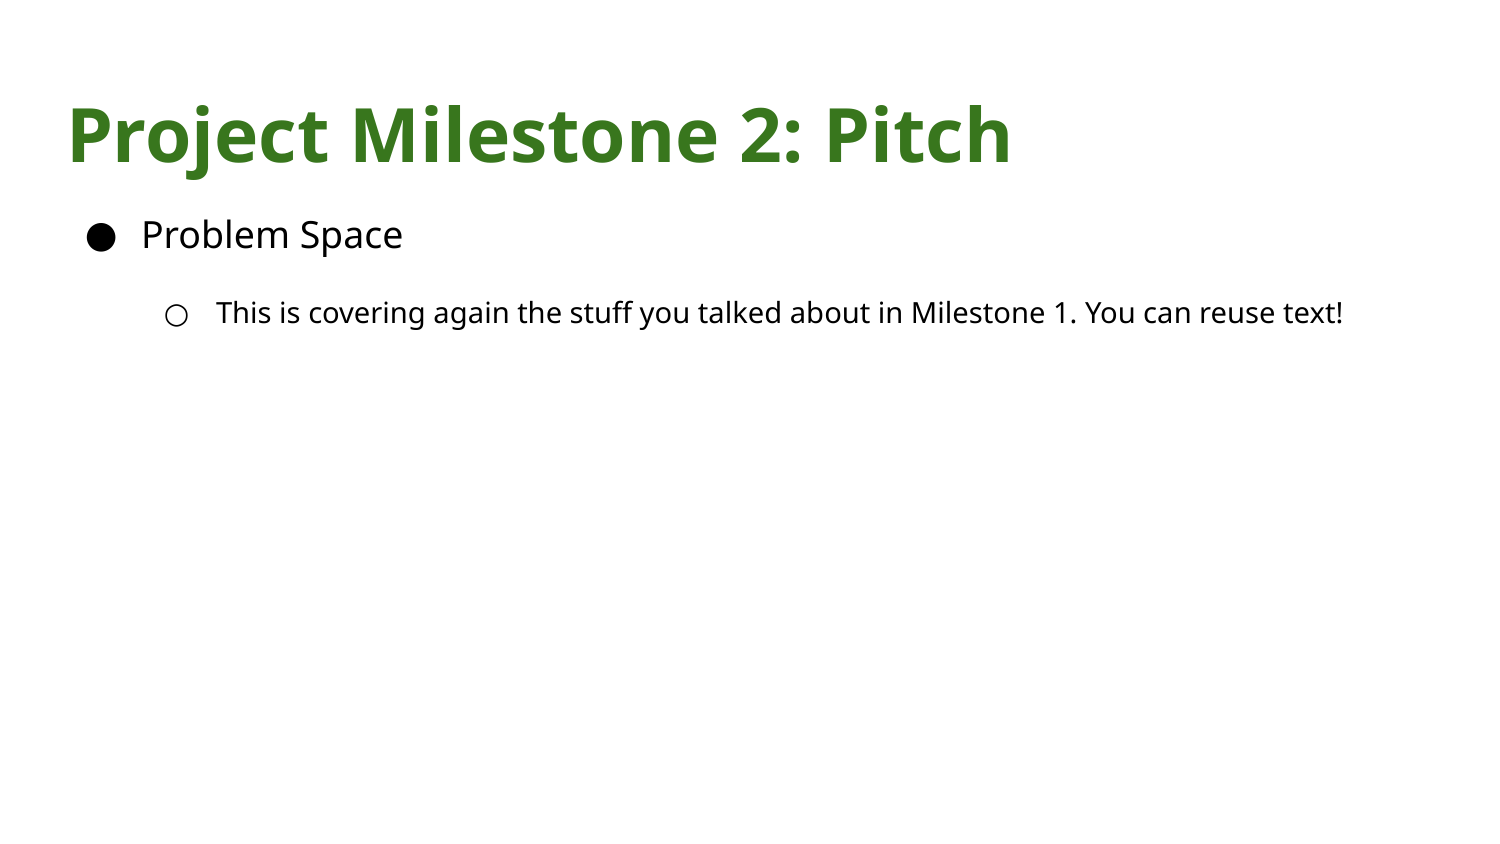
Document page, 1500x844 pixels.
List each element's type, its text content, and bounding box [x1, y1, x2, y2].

title Project Milestone 2: Pitch [51, 72, 1449, 167]
list Problem Space This is covering again the stuff you talked about in Milestone 1. You can reuse text! [51, 189, 1449, 750]
